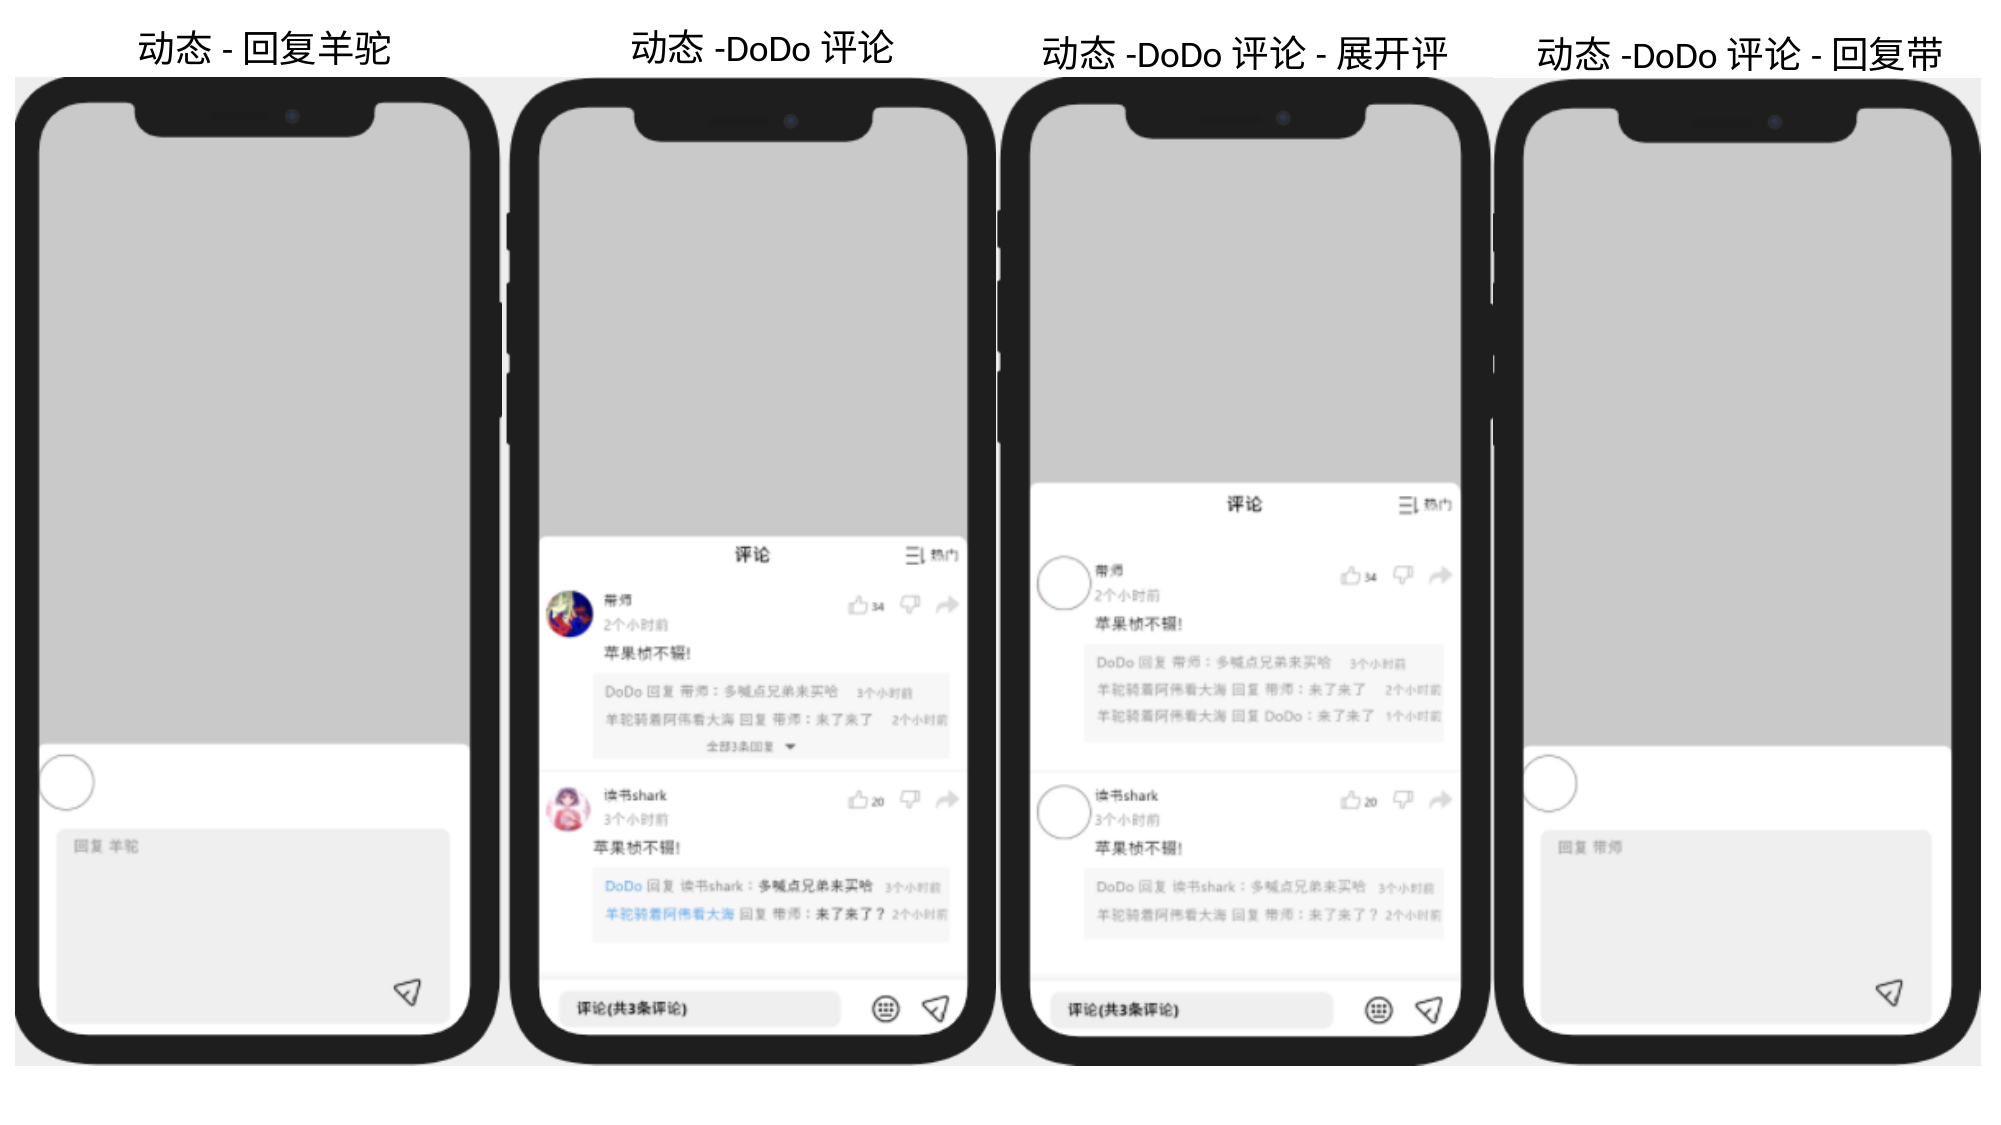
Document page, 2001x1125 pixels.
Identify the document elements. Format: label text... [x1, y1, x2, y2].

text_box 动态-DoDo评论-展开评论 [1023, 22, 1467, 77]
text_box 动态-DoDo评论 [574, 16, 951, 77]
picture [15, 77, 1981, 1066]
text_box 动态-DoDo评论-回复带师 [1520, 23, 1961, 78]
text_box 动态-回复羊驼 [77, 18, 453, 77]
